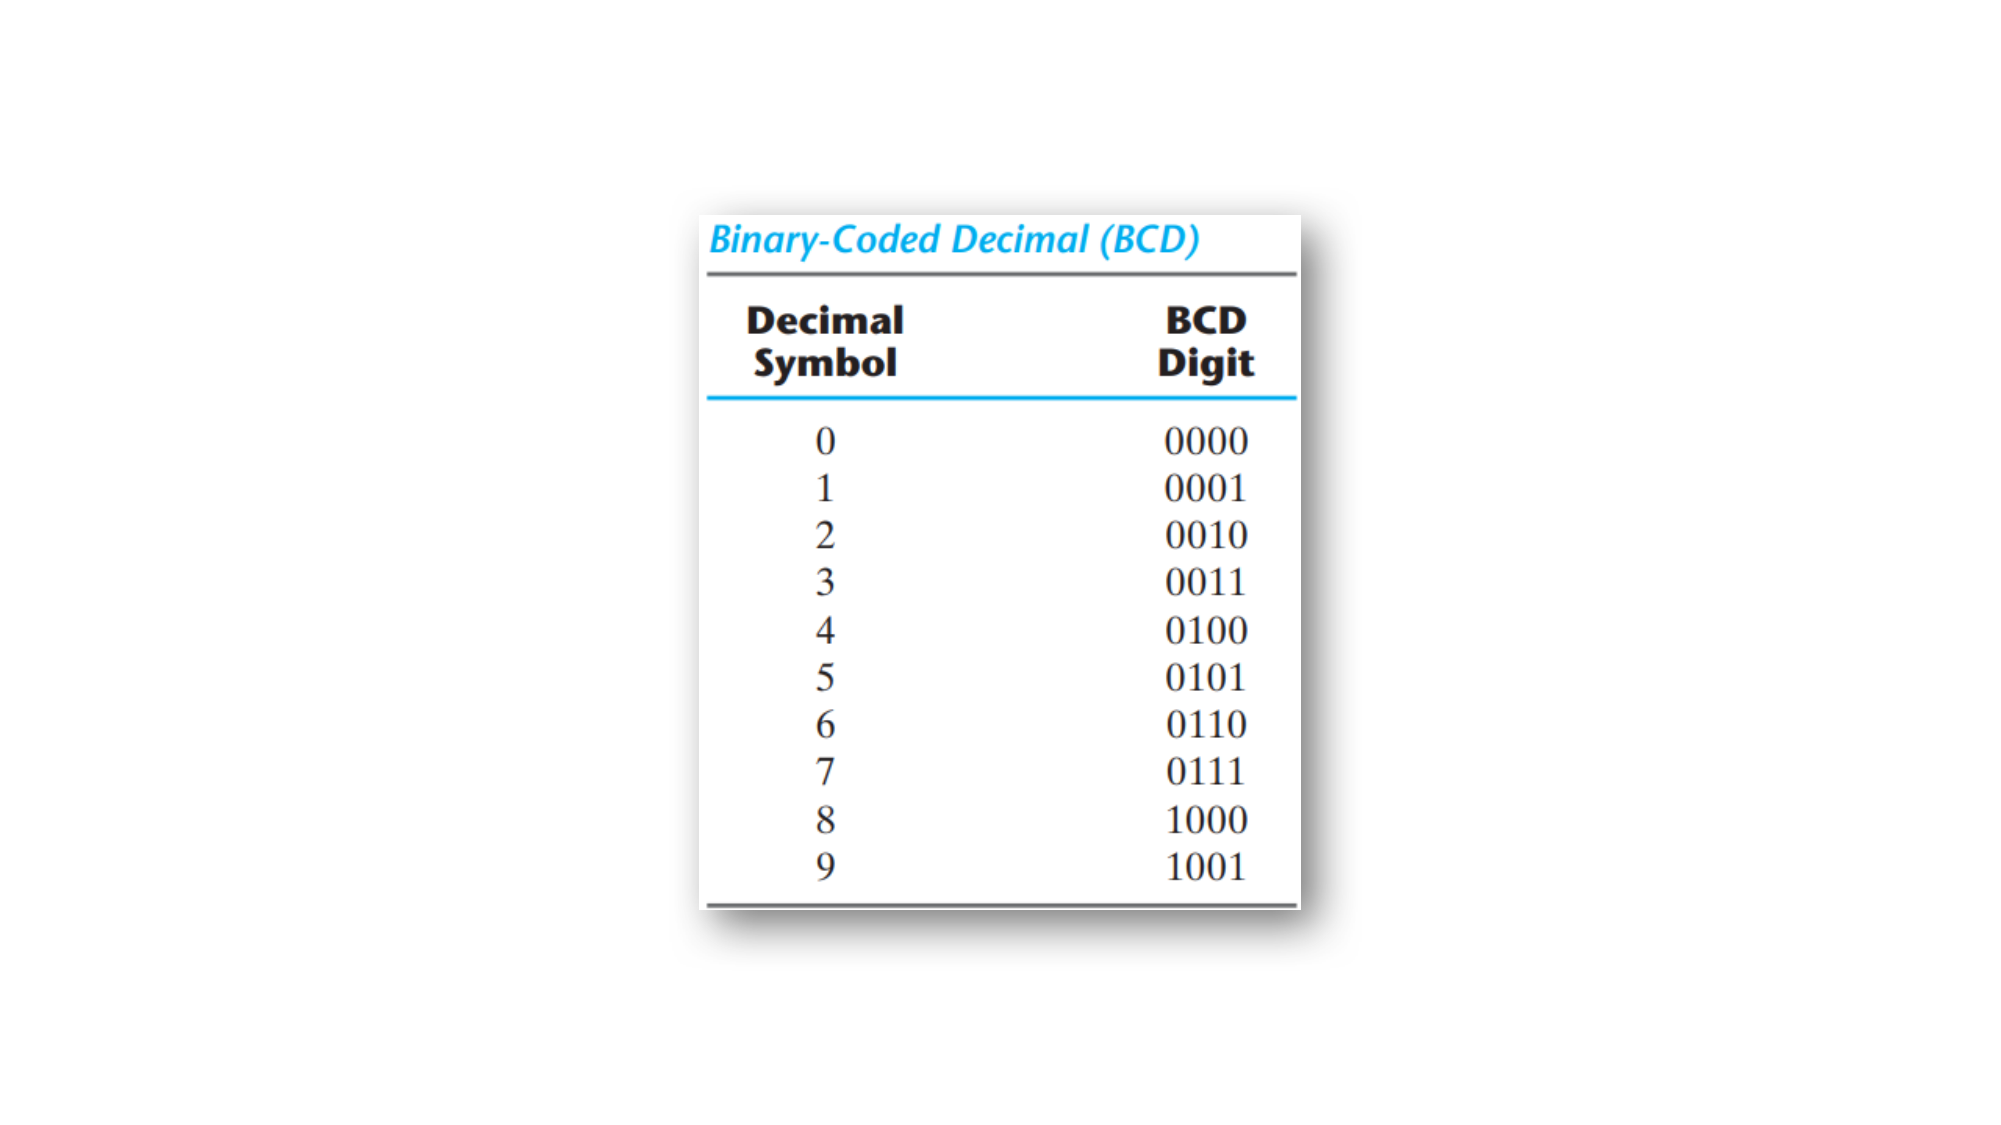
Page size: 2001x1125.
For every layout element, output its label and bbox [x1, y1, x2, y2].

picture [699, 215, 1301, 910]
